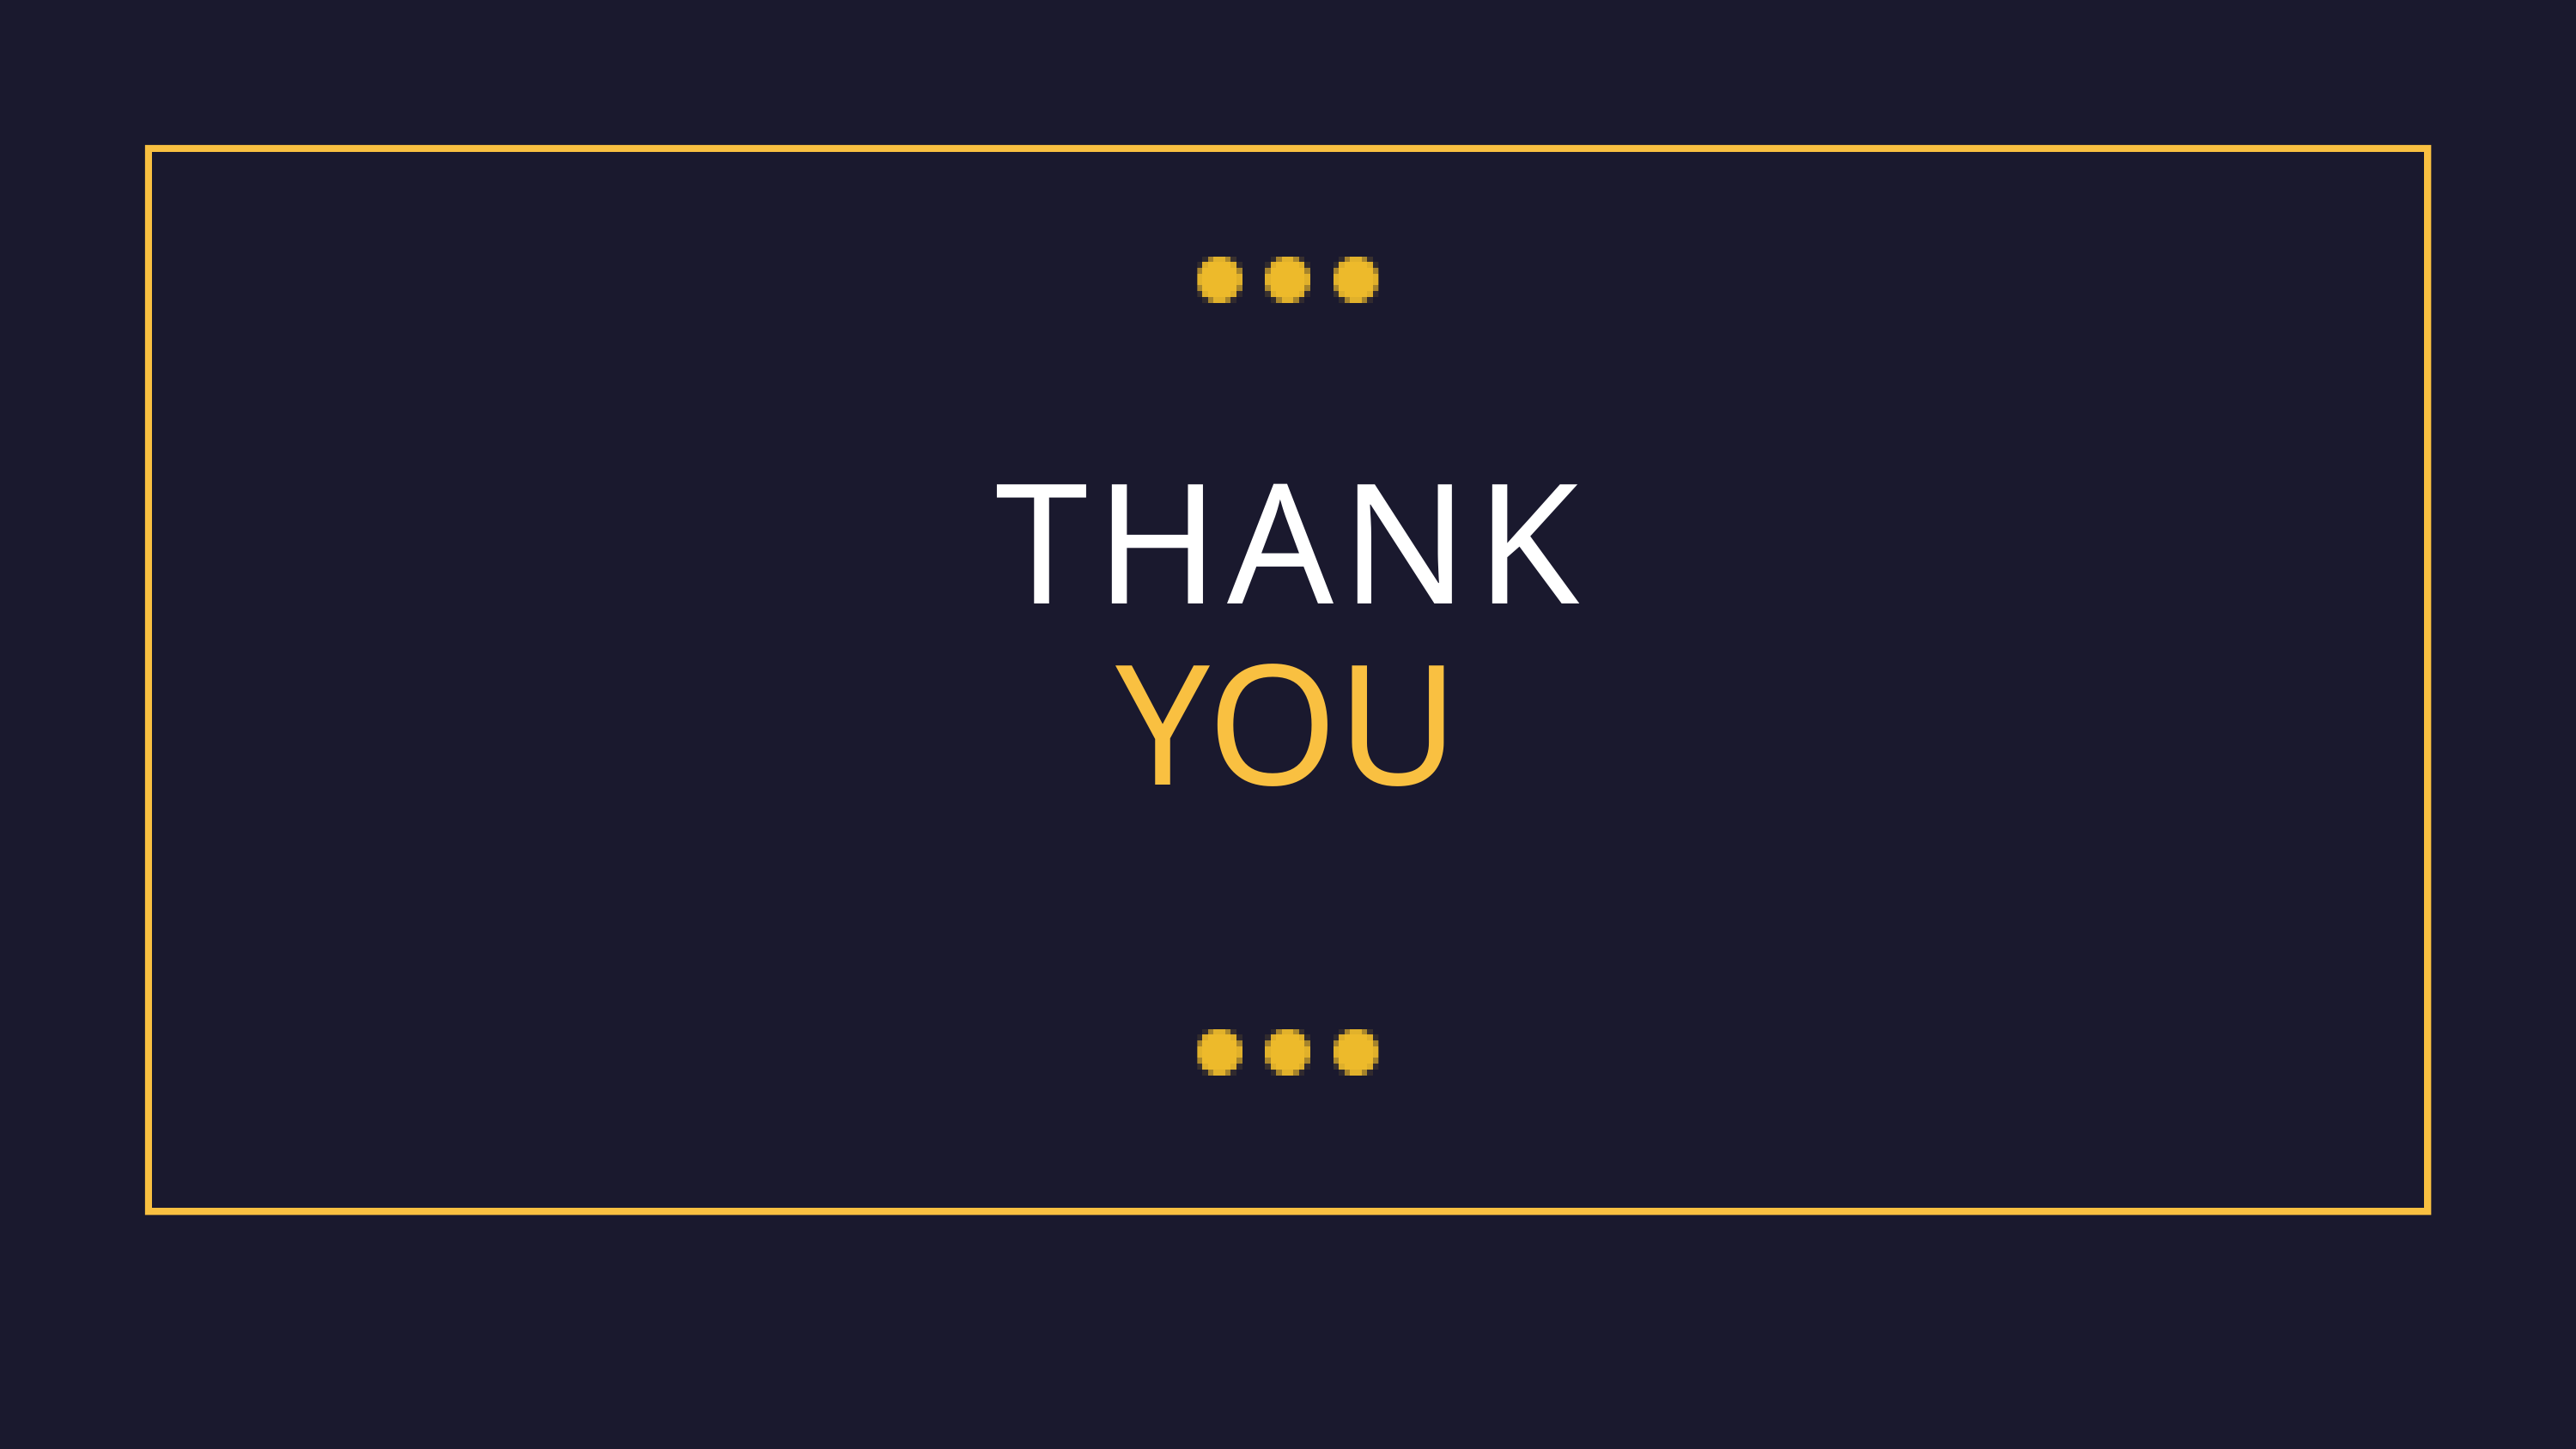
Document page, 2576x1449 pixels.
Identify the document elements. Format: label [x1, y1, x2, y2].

text_box [144, 144, 2432, 1216]
